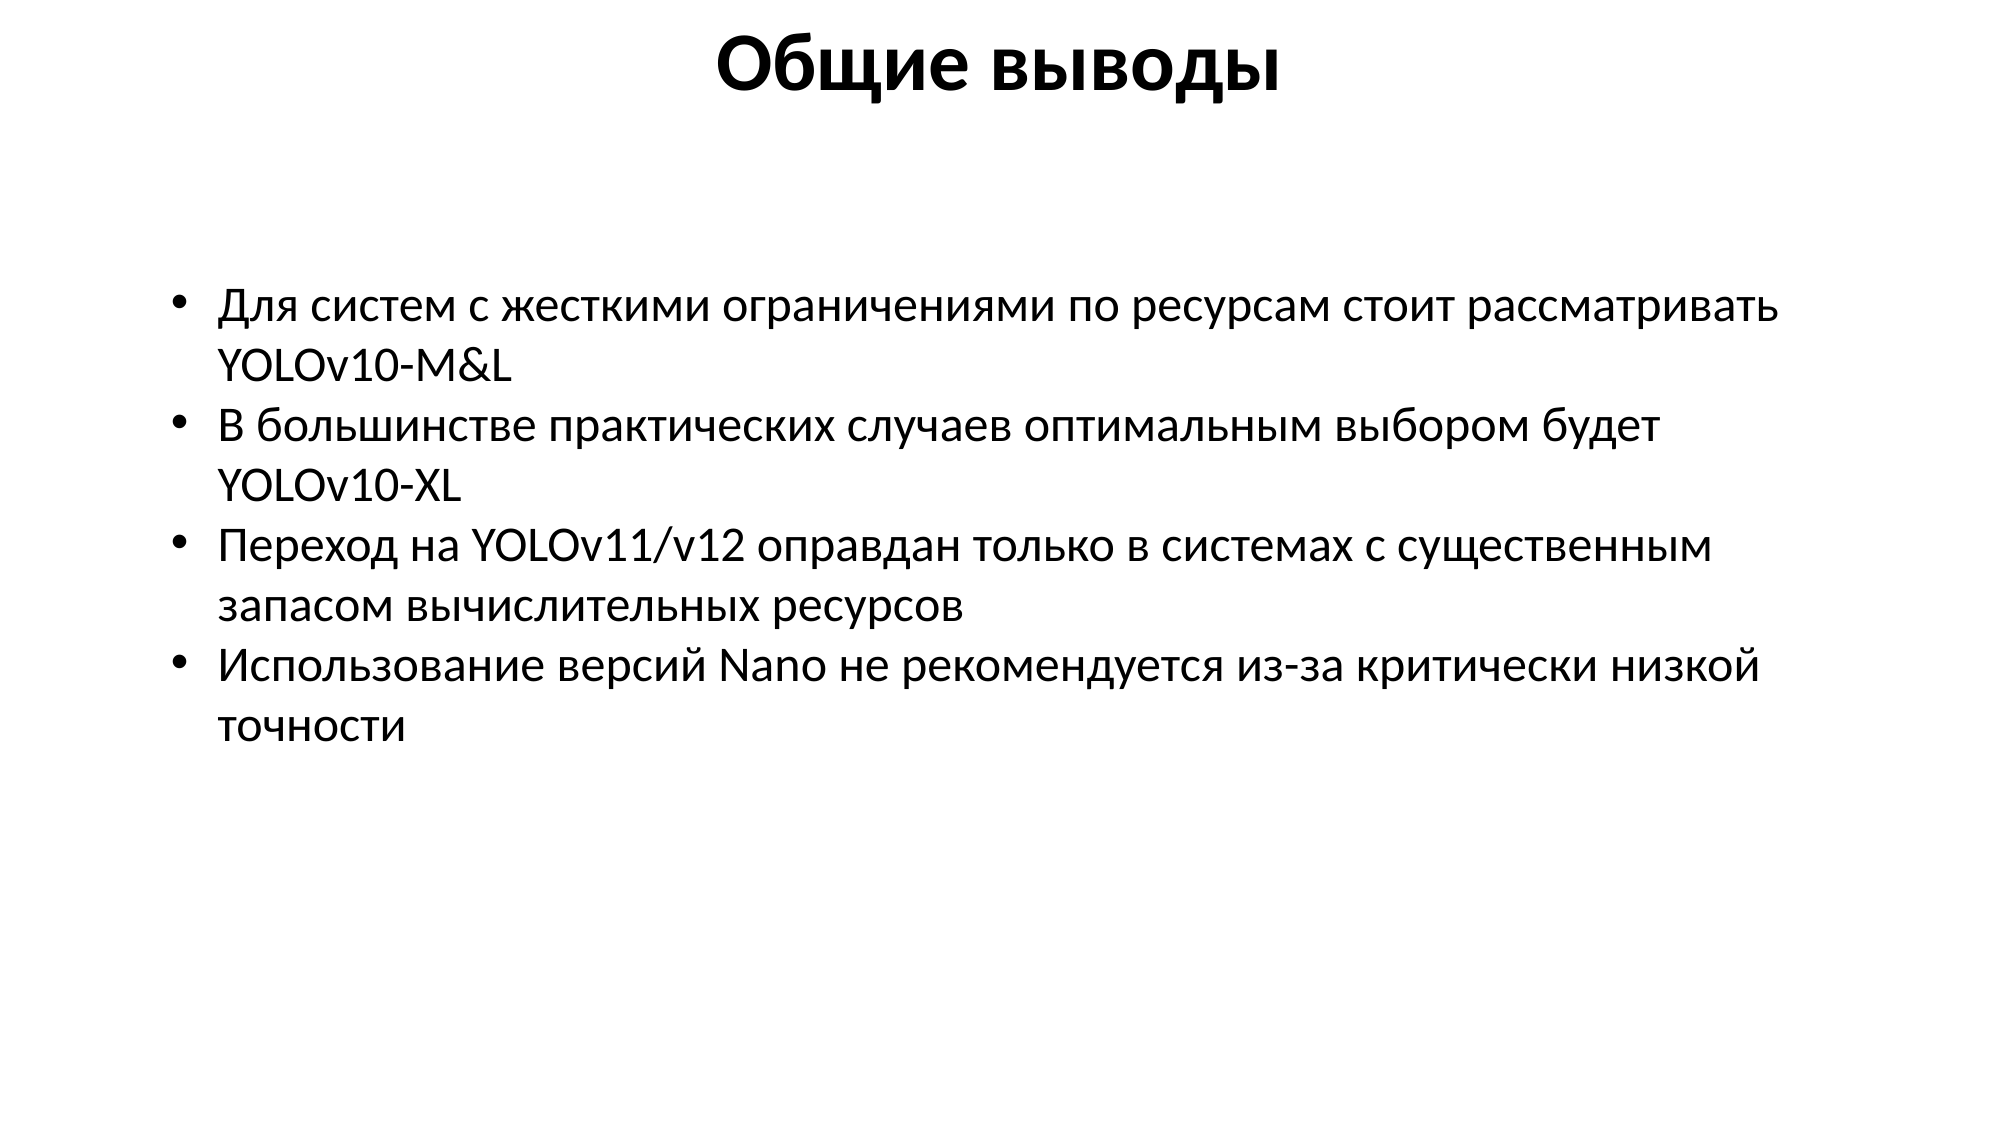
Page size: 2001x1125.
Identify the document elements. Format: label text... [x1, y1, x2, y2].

text_box Для систем с жесткими ограничениями по ресурсам стоит рассматривать YOLOv10-M&L В большинстве практических случаев оптимальным выбором будет YOLOv10-XL Переход на YOLOv11/v12 оправдан только в системах с существенным запасом вычислительных ресурсов Использование версий Nano не рекомендуется из-за критически низкой точности [156, 263, 1844, 804]
text_box Общие выводы [311, 0, 1689, 115]
